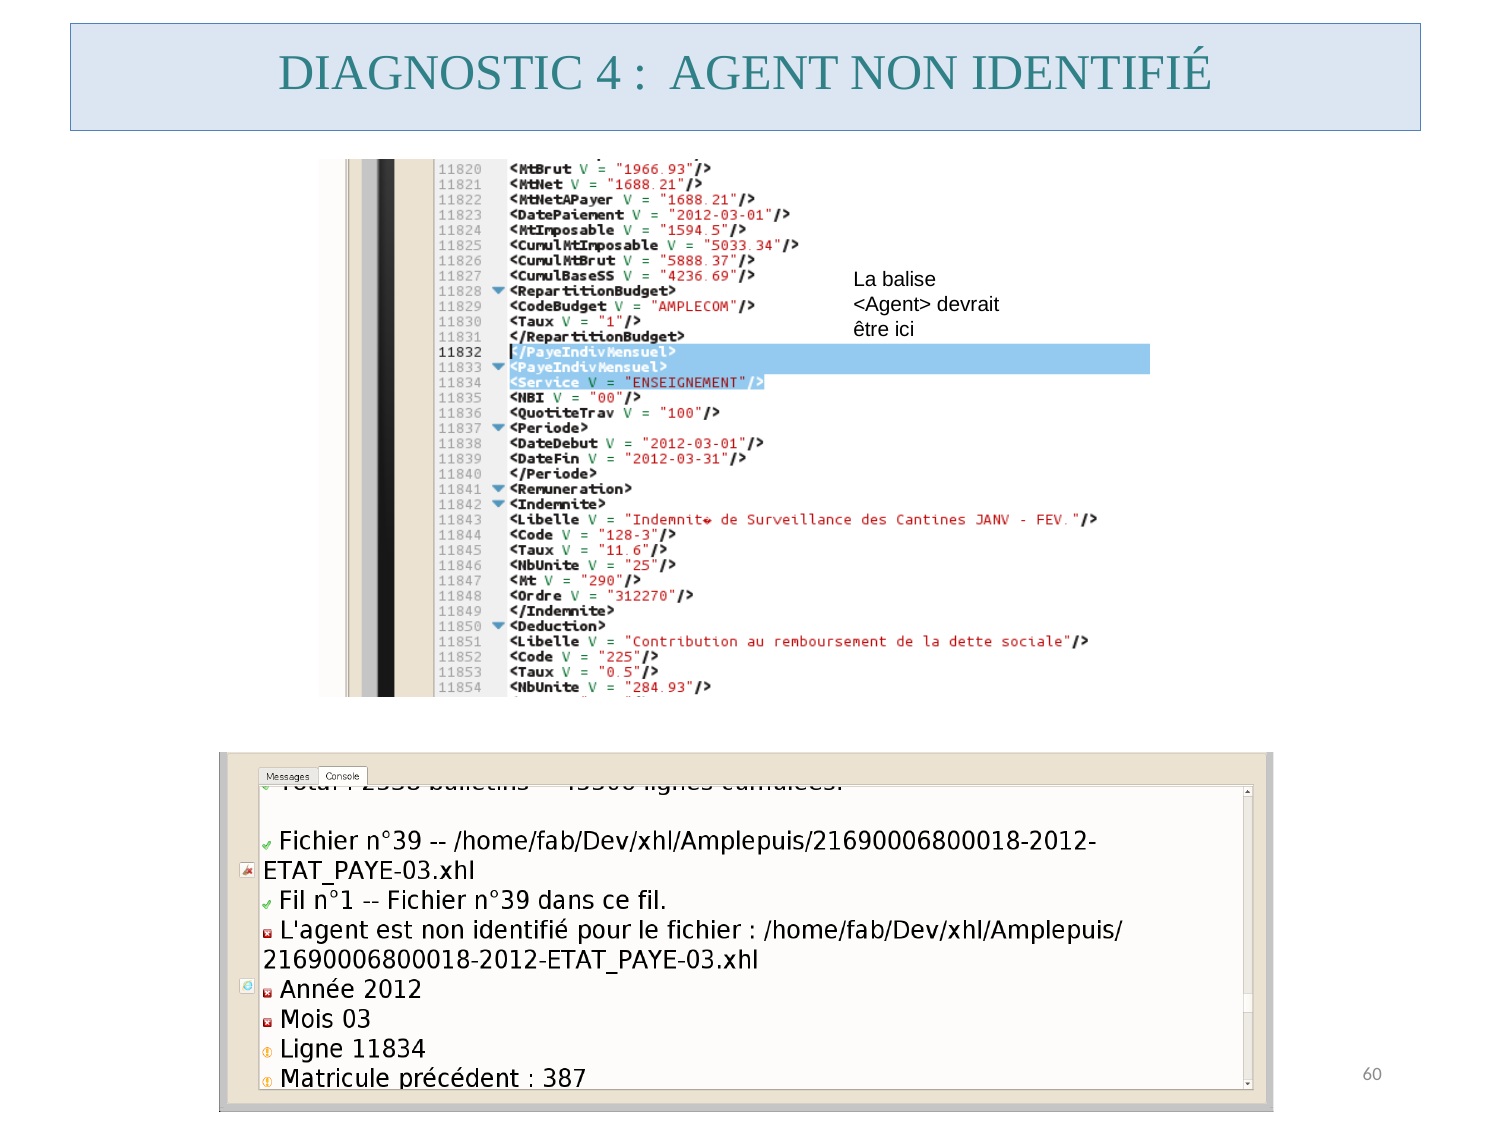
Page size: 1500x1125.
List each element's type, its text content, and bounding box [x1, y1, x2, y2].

text_box DIAGNOSTIC 4 : AGENT NON Identifié [70, 23, 1421, 131]
picture [191, 752, 1274, 1113]
picture [318, 158, 1151, 697]
text_box <numéro> [1278, 1042, 1397, 1103]
